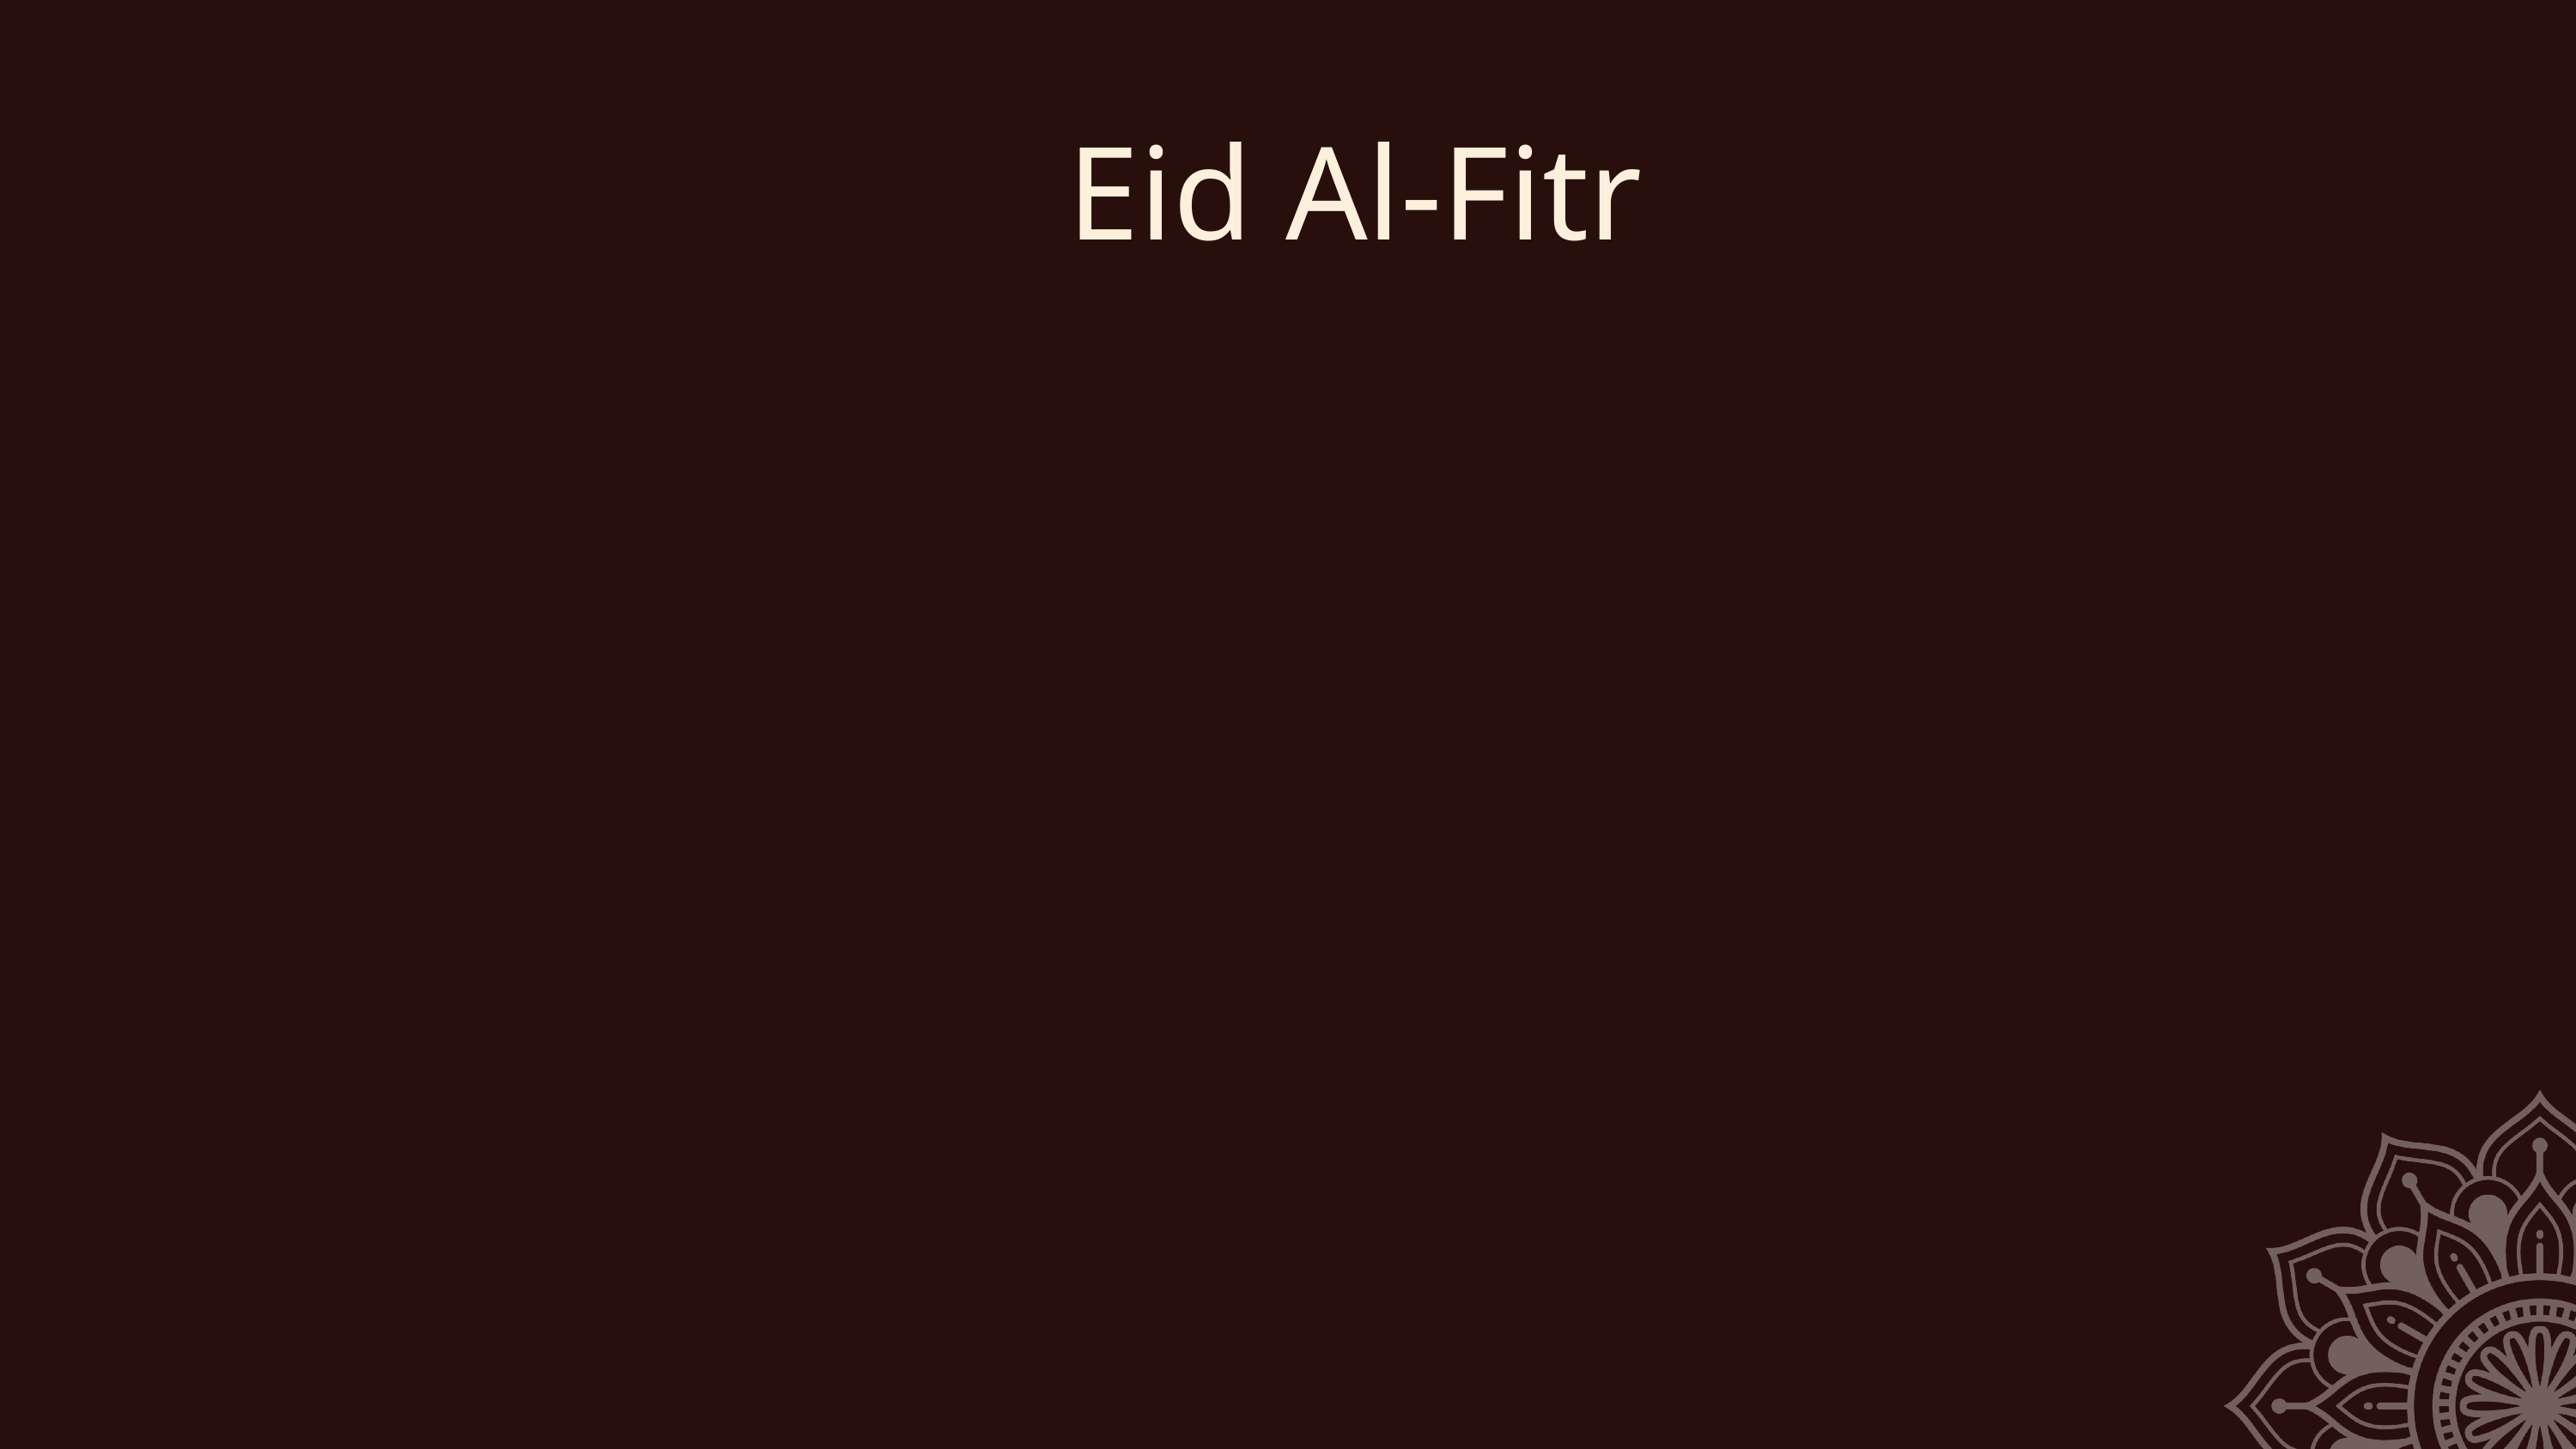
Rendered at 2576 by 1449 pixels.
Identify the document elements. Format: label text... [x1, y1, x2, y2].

text_box [2223, 1089, 2576, 1449]
text_box [2034, 928, 2576, 1449]
text_box Eid Al-Fitr [1055, 105, 1696, 272]
text_box When is The Time for Suhoor and Iftar? [1006, 70, 2278, 377]
